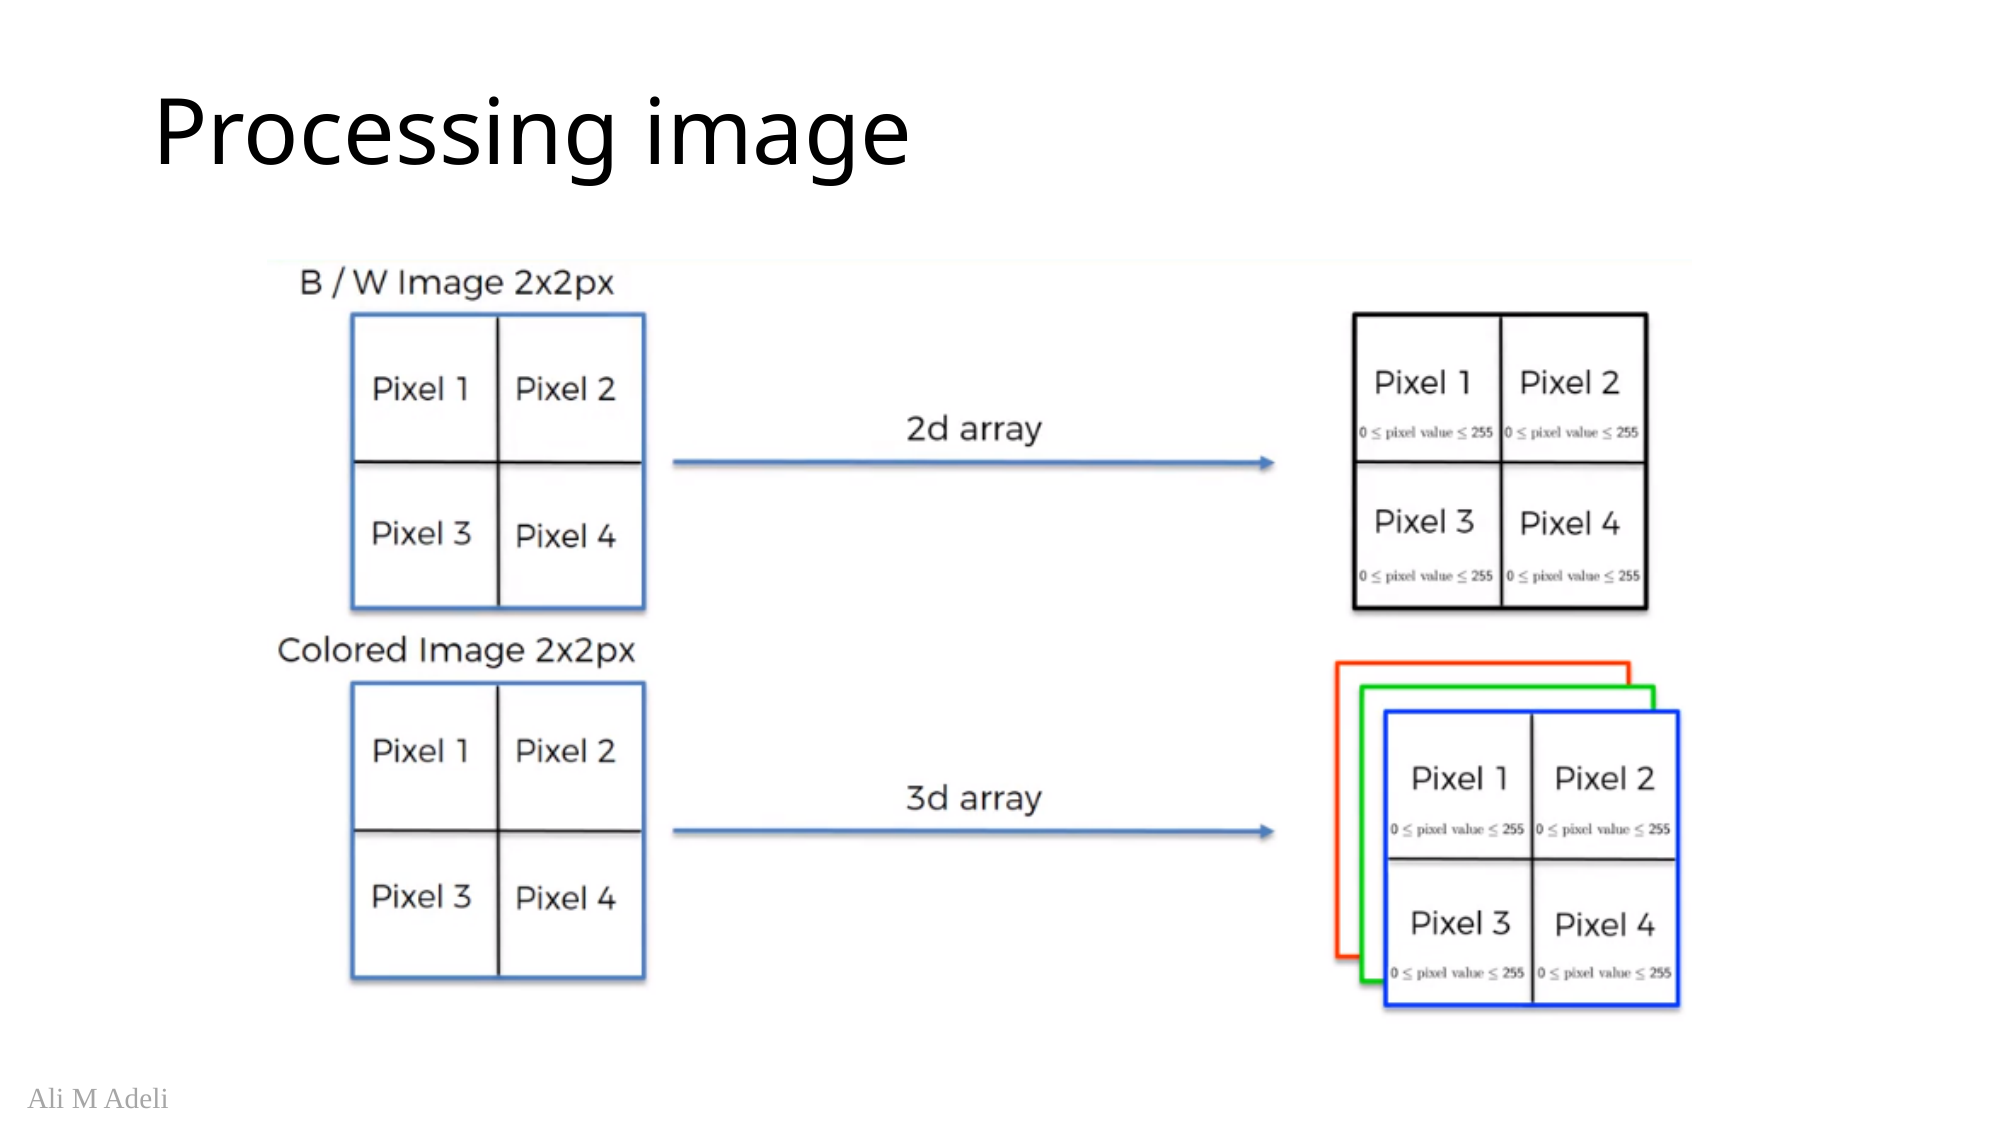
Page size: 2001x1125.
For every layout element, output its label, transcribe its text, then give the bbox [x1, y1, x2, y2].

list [267, 259, 1692, 1025]
title Processing image [137, 59, 1863, 210]
